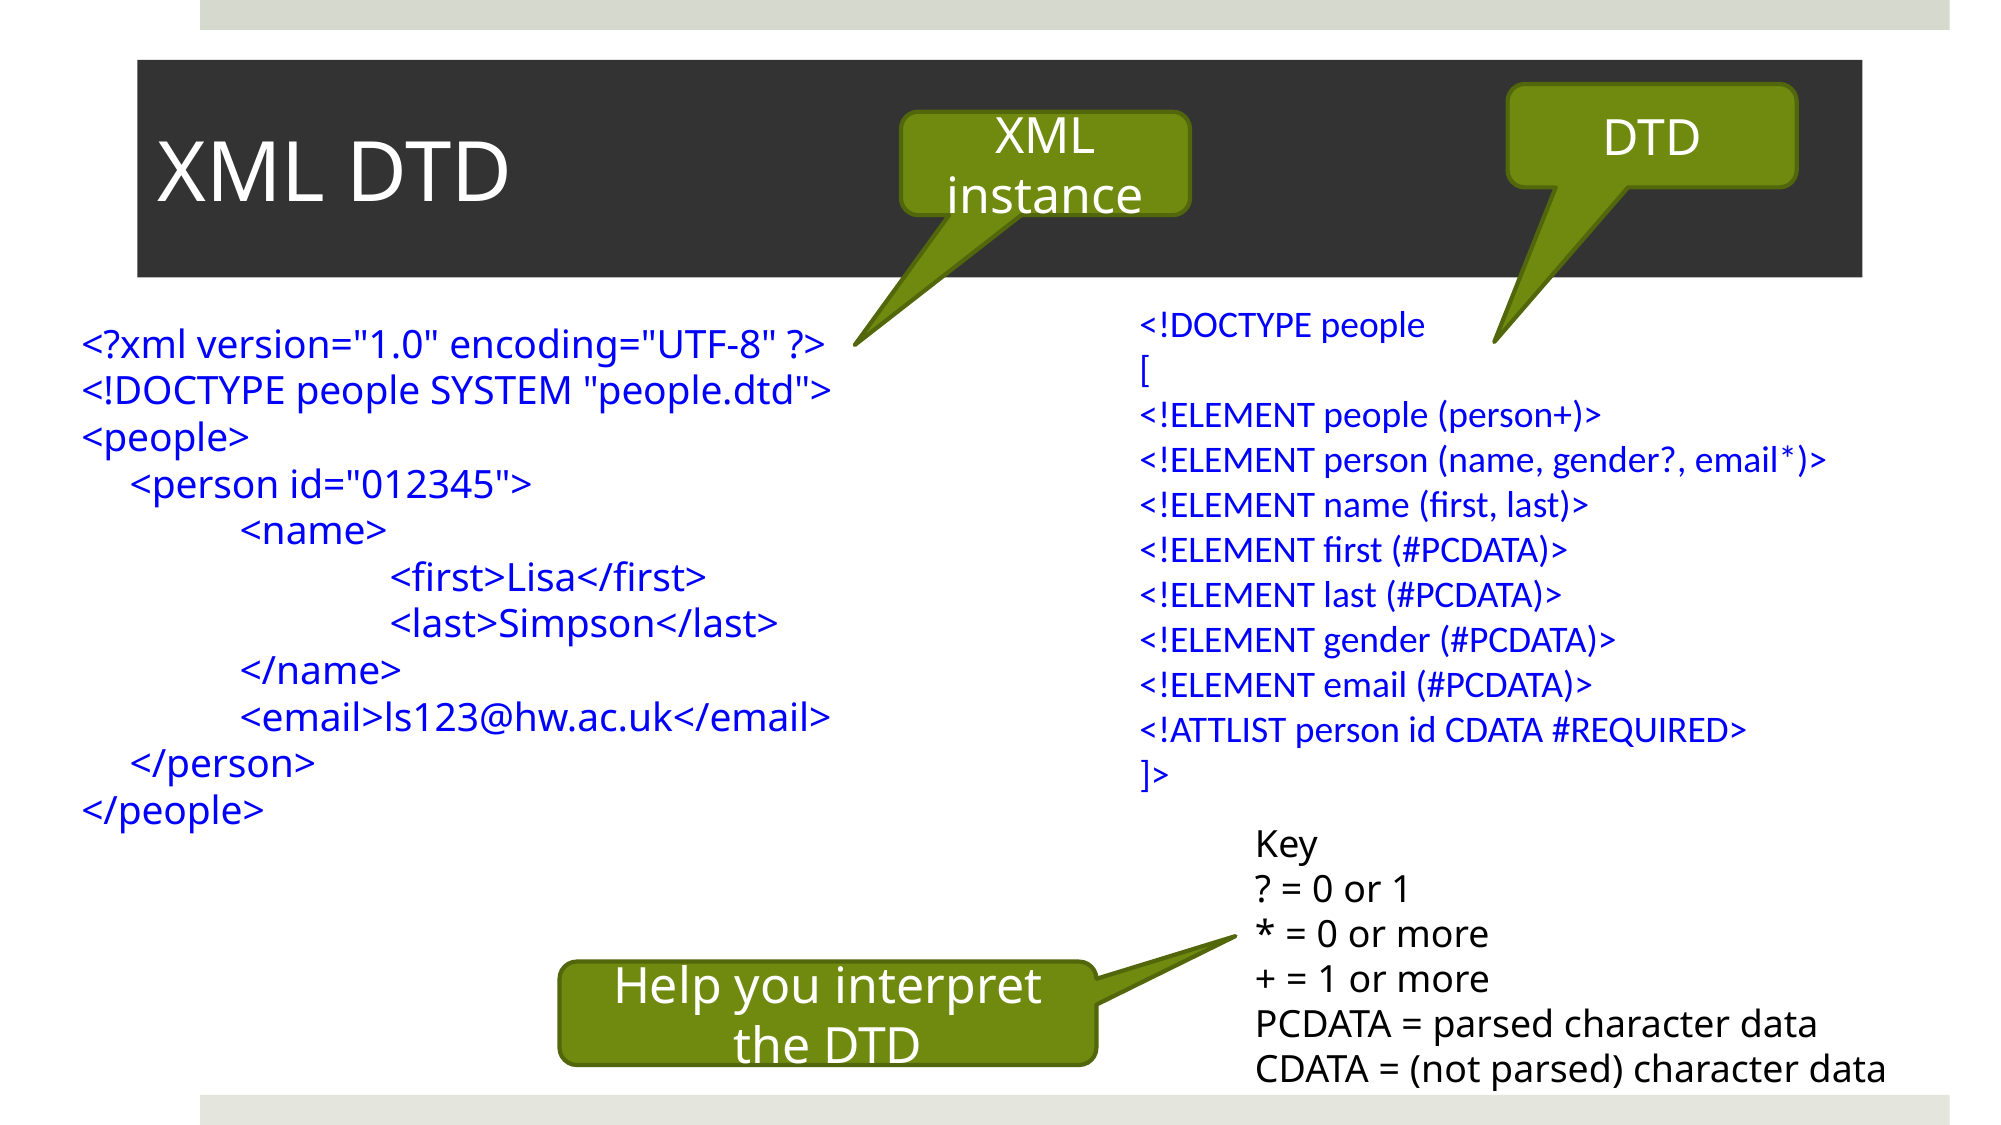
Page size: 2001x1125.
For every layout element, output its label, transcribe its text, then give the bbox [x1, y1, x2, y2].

text_box XML instance [853, 109, 1193, 347]
list <?xml version="1.0" encoding="UTF-8" ?> <!DOCTYPE people SYSTEM "people.dtd"> <people> <person id="012345"> <name> <first>Lisa</first> <last>Simpson</last> </name> <email>ls123@hw.ac.uk</email> </person> </people> [30, 299, 1000, 1014]
title XML DTD [137, 59, 1863, 278]
text_box DTD [1492, 81, 1799, 344]
text_box Key ? = 0 or 1 * = 0 or more + = 1 or more PCDATA = parsed character data CDATA = (not parsed) character data [1235, 753, 1970, 1125]
text_box <!DOCTYPE people [ <!ELEMENT people (person+)> <!ELEMENT person (name, gender?, email*)> <!ELEMENT name (first, last)> <!ELEMENT first (#PCDATA)> <!ELEMENT last (#PCDATA)> <!ELEMENT gender (#PCDATA)> <!ELEMENT email (#PCDATA)> <!ATTLIST person id CDATA #REQUIRED> ]> [1119, 255, 1985, 841]
text_box Help you interpret the DTD [557, 934, 1238, 1068]
